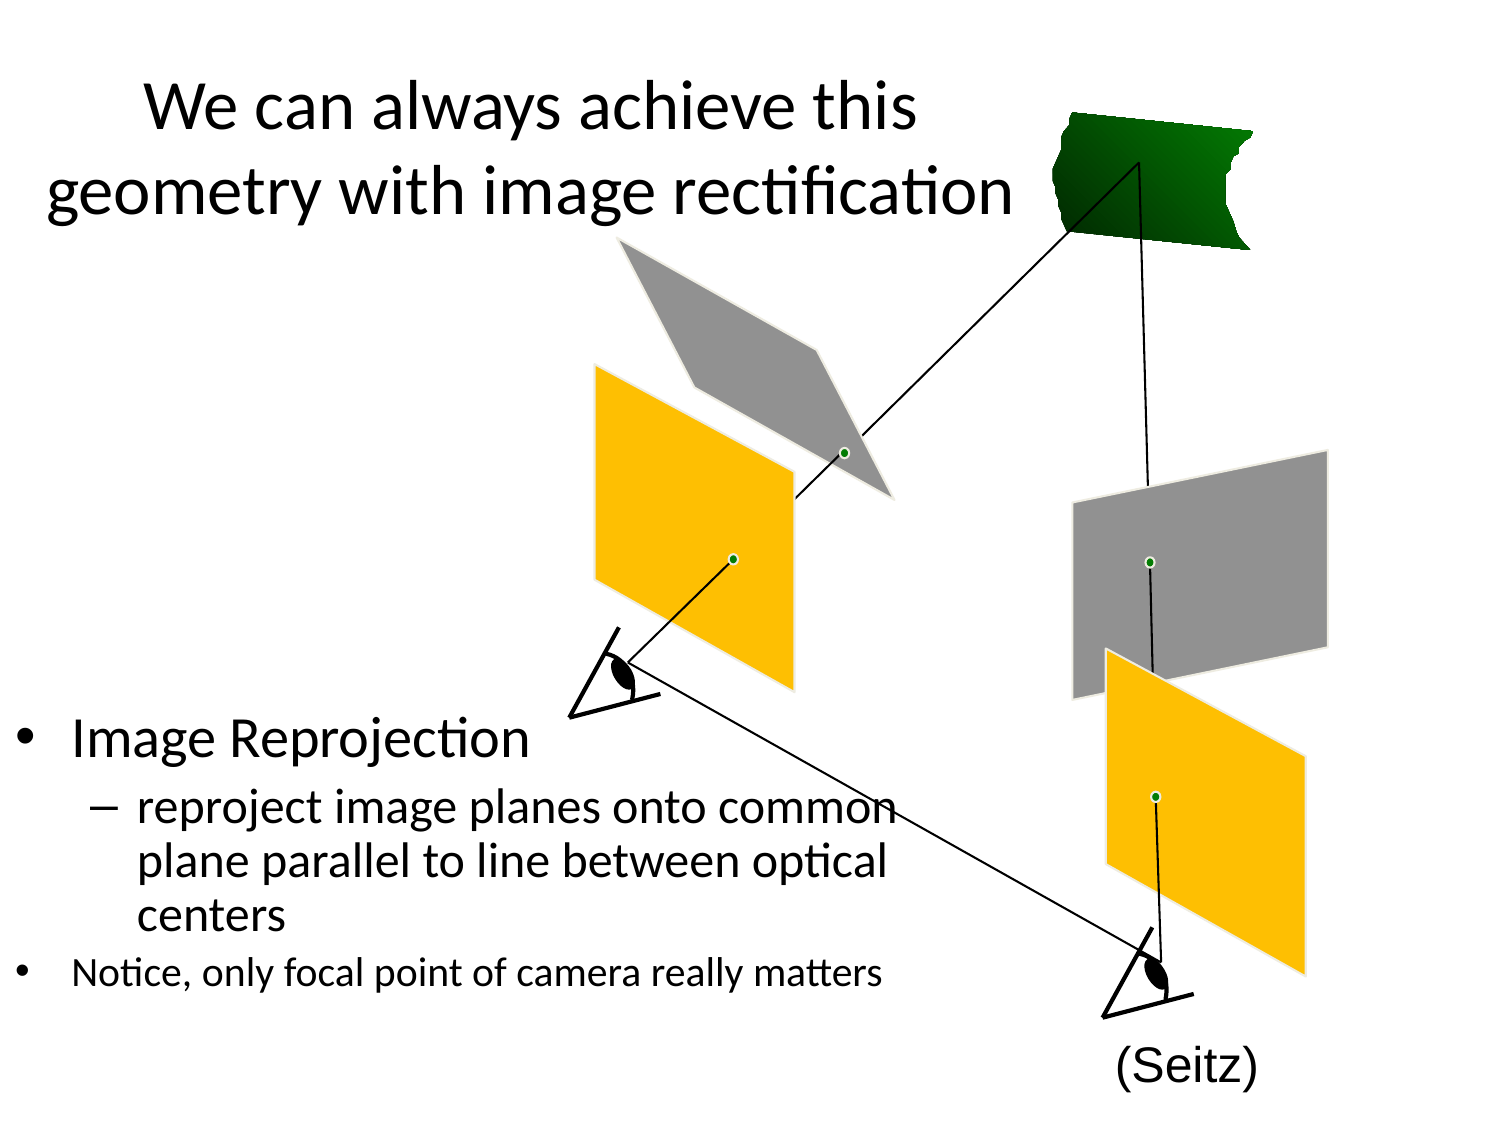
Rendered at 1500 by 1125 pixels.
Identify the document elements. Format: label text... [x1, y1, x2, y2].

text_box [1105, 648, 1306, 977]
text_box [1145, 557, 1155, 568]
text_box [594, 364, 795, 693]
text_box [1072, 449, 1328, 700]
text_box [1145, 959, 1168, 989]
text_box [579, 654, 627, 699]
text_box [1063, 112, 1253, 250]
text_box [1102, 954, 1167, 1017]
list Image Reprojection reproject image planes onto common plane parallel to line between optical centers Notice, only focal point of camera really matters [0, 699, 975, 1013]
text_box (Seitz) [1099, 1024, 1475, 1100]
text_box [839, 447, 850, 459]
title We can always achieve this geometry with image rectification [0, 50, 1063, 238]
text_box [598, 653, 634, 699]
text_box [612, 659, 634, 689]
text_box [616, 238, 895, 500]
text_box [1151, 791, 1161, 803]
text_box [728, 554, 739, 565]
text_box [1131, 953, 1167, 999]
